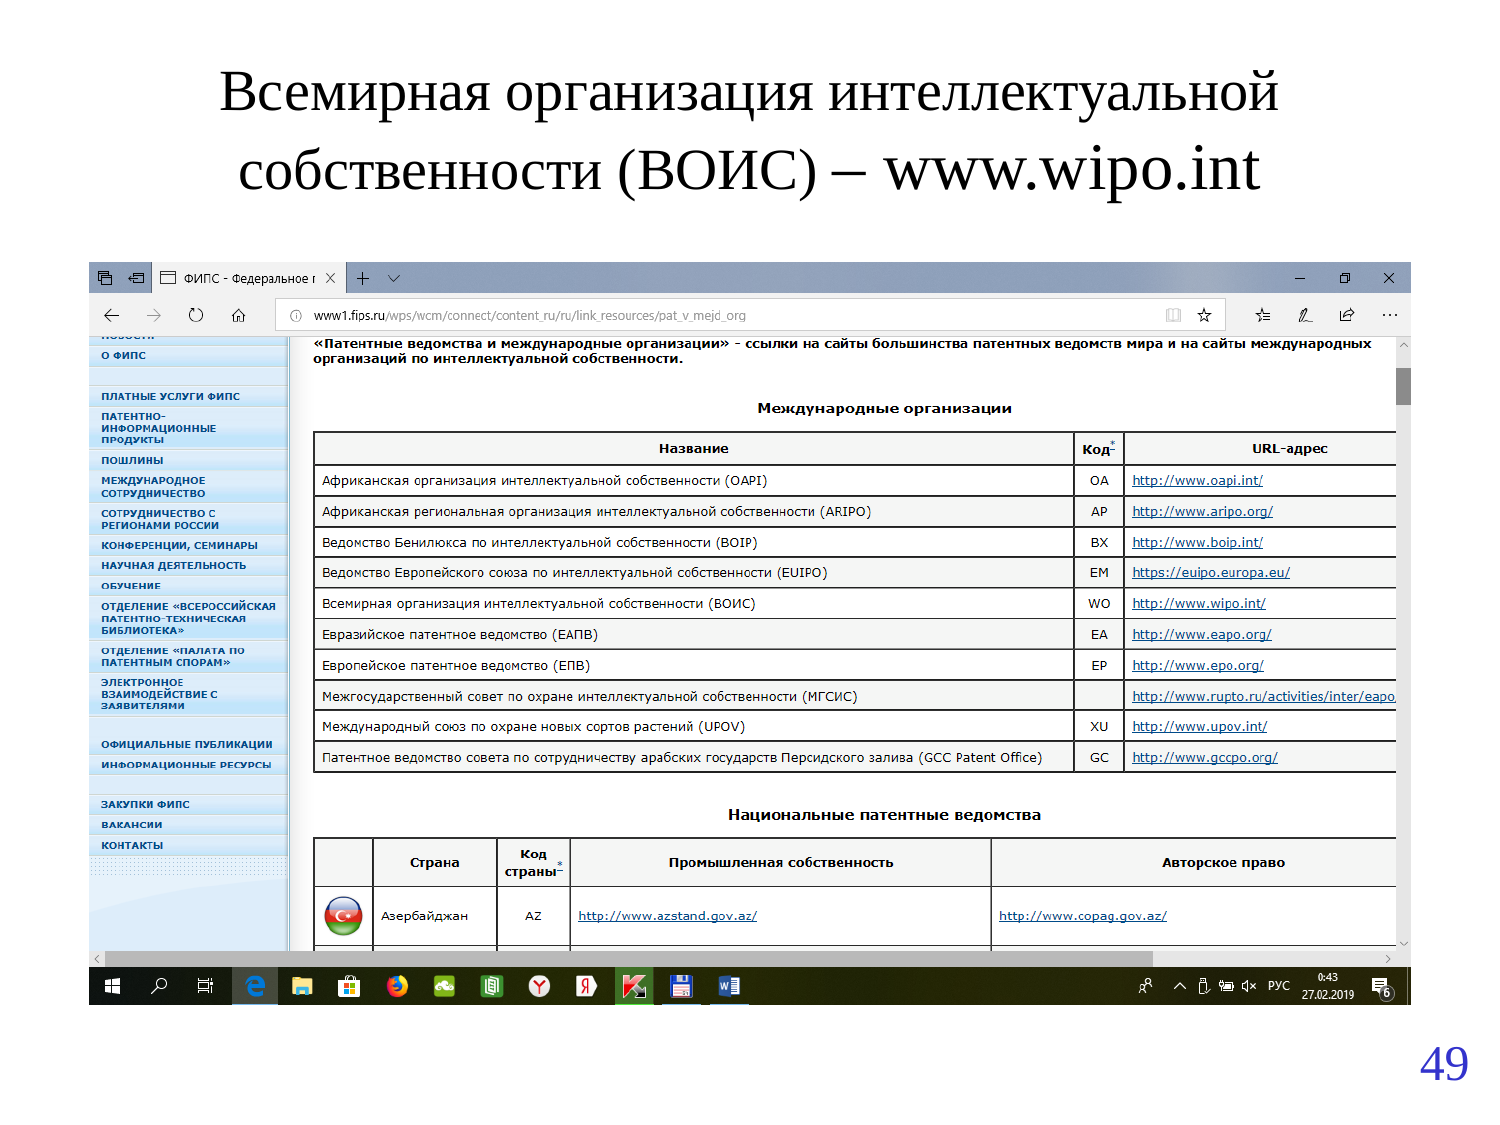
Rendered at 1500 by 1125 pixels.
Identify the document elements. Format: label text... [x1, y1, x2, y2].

title Всемирная организация интеллектуальной собственности (ВОИС) – www.wipo.int [75, 45, 1425, 233]
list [89, 262, 1411, 1006]
